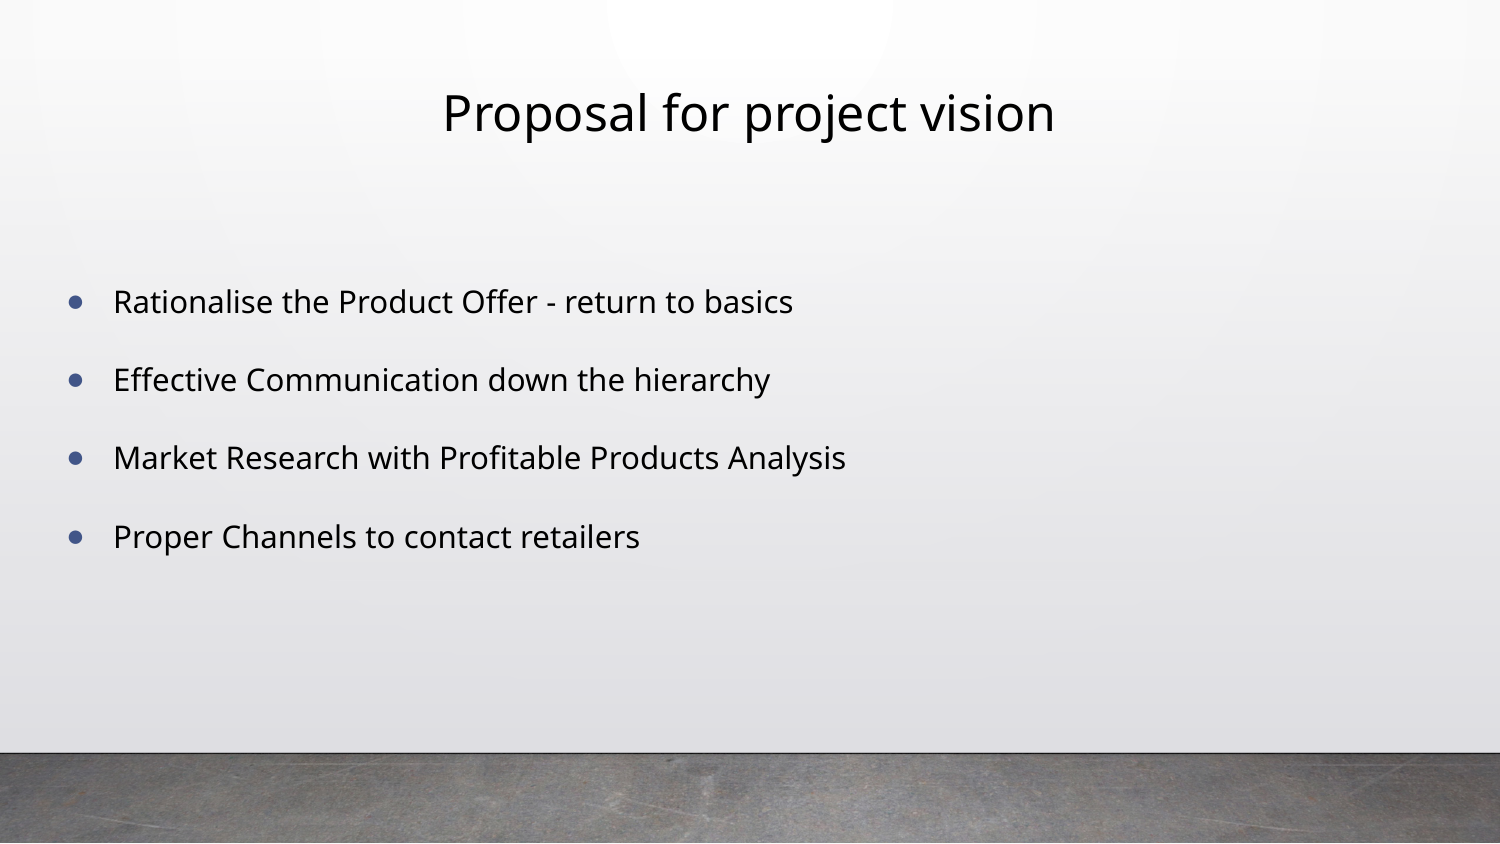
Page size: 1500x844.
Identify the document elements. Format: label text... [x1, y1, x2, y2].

picture [0, 753, 1500, 843]
title Proposal for project vision [51, 72, 1449, 167]
list Rationalise the Product Offer - return to basics Effective Communication down the hierarchy Market Research with Profitable Products Analysis Proper Channels to contact retailers [51, 189, 1449, 750]
